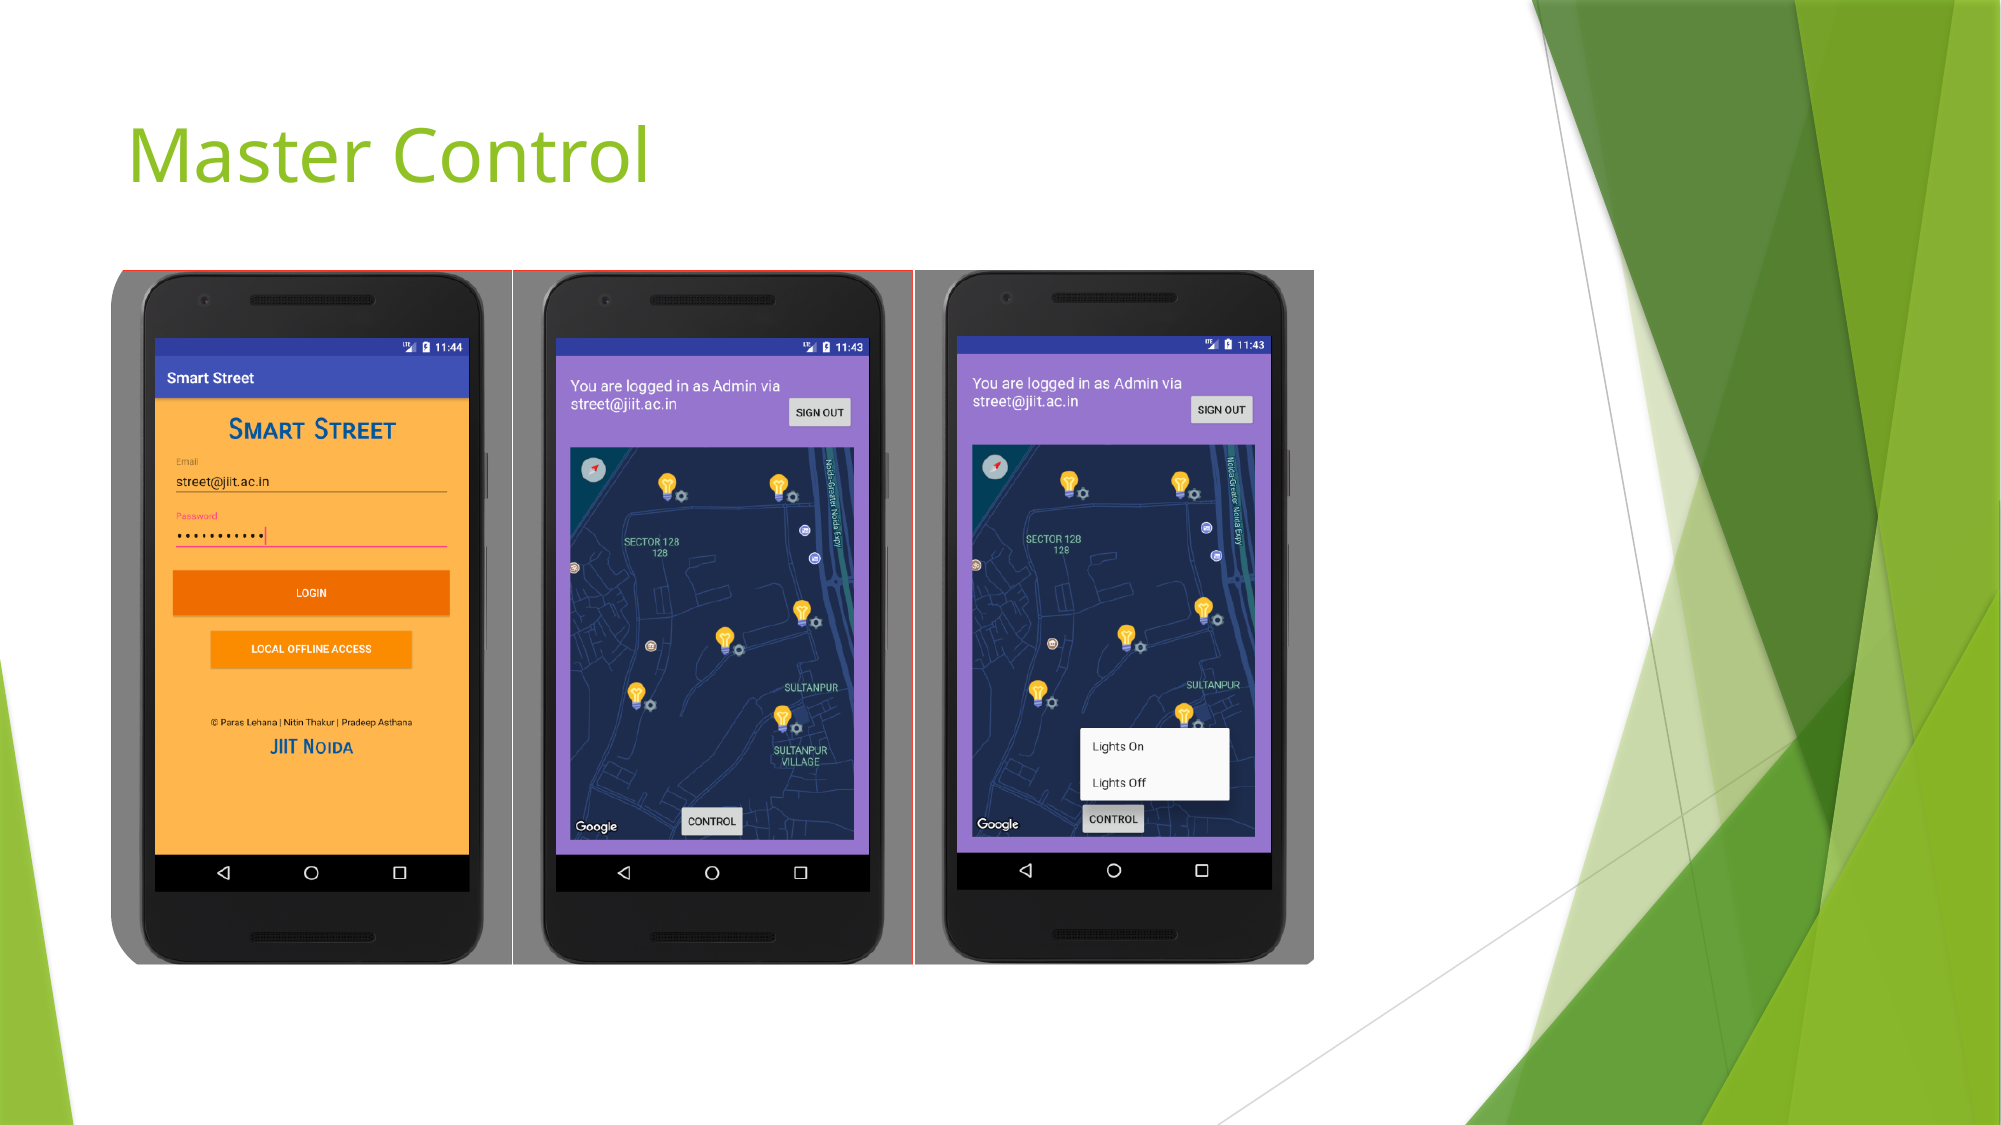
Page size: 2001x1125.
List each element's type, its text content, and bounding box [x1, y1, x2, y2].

title Master Control [111, 99, 1522, 317]
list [110, 243, 1335, 977]
